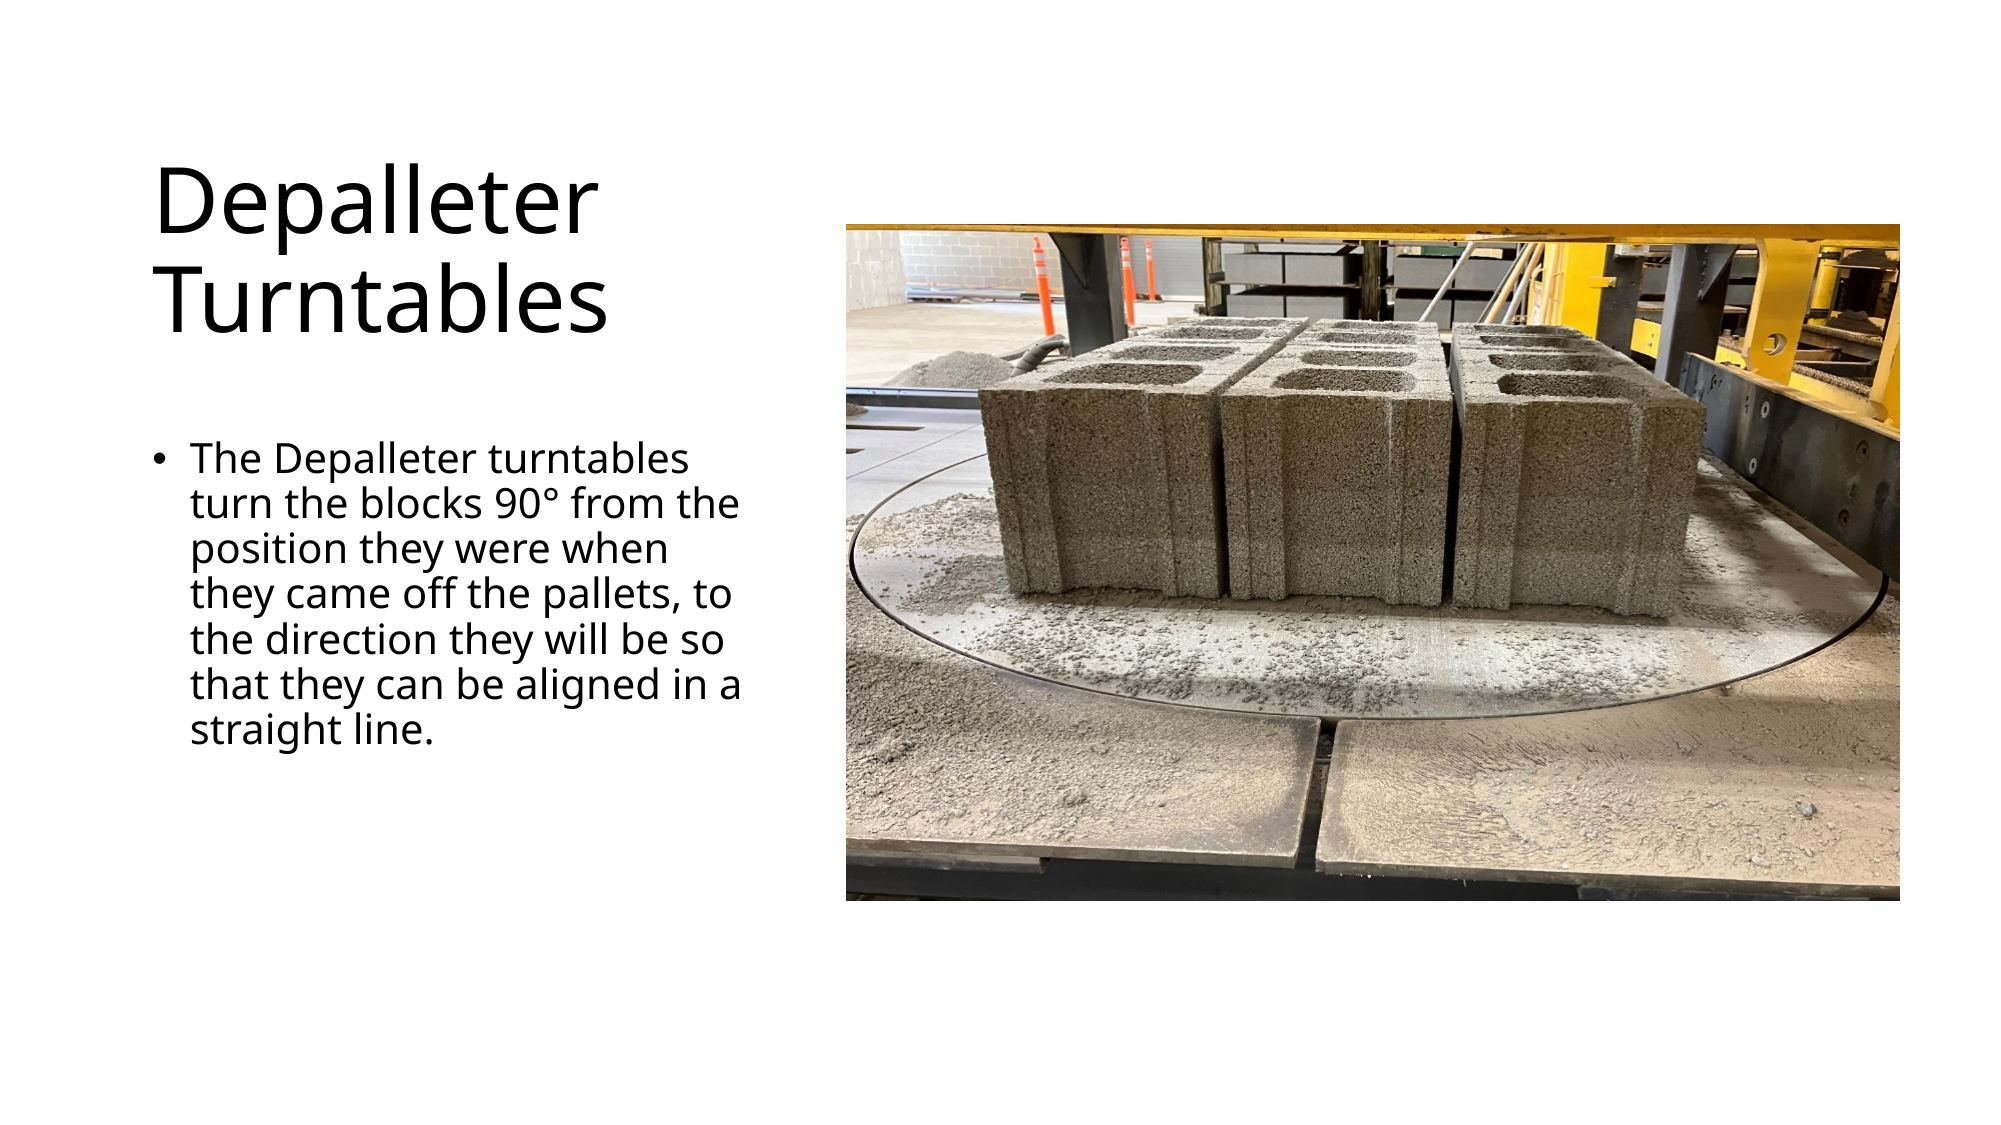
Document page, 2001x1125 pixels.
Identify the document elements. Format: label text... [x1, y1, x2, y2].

list The Depalleter turntables turn the blocks 90° from the position they were when they came off the pallets, to the direction they will be so that they can be aligned in a straight line. [137, 430, 776, 1014]
title Depalleter Turntables [137, 105, 847, 401]
picture [846, 223, 1900, 902]
